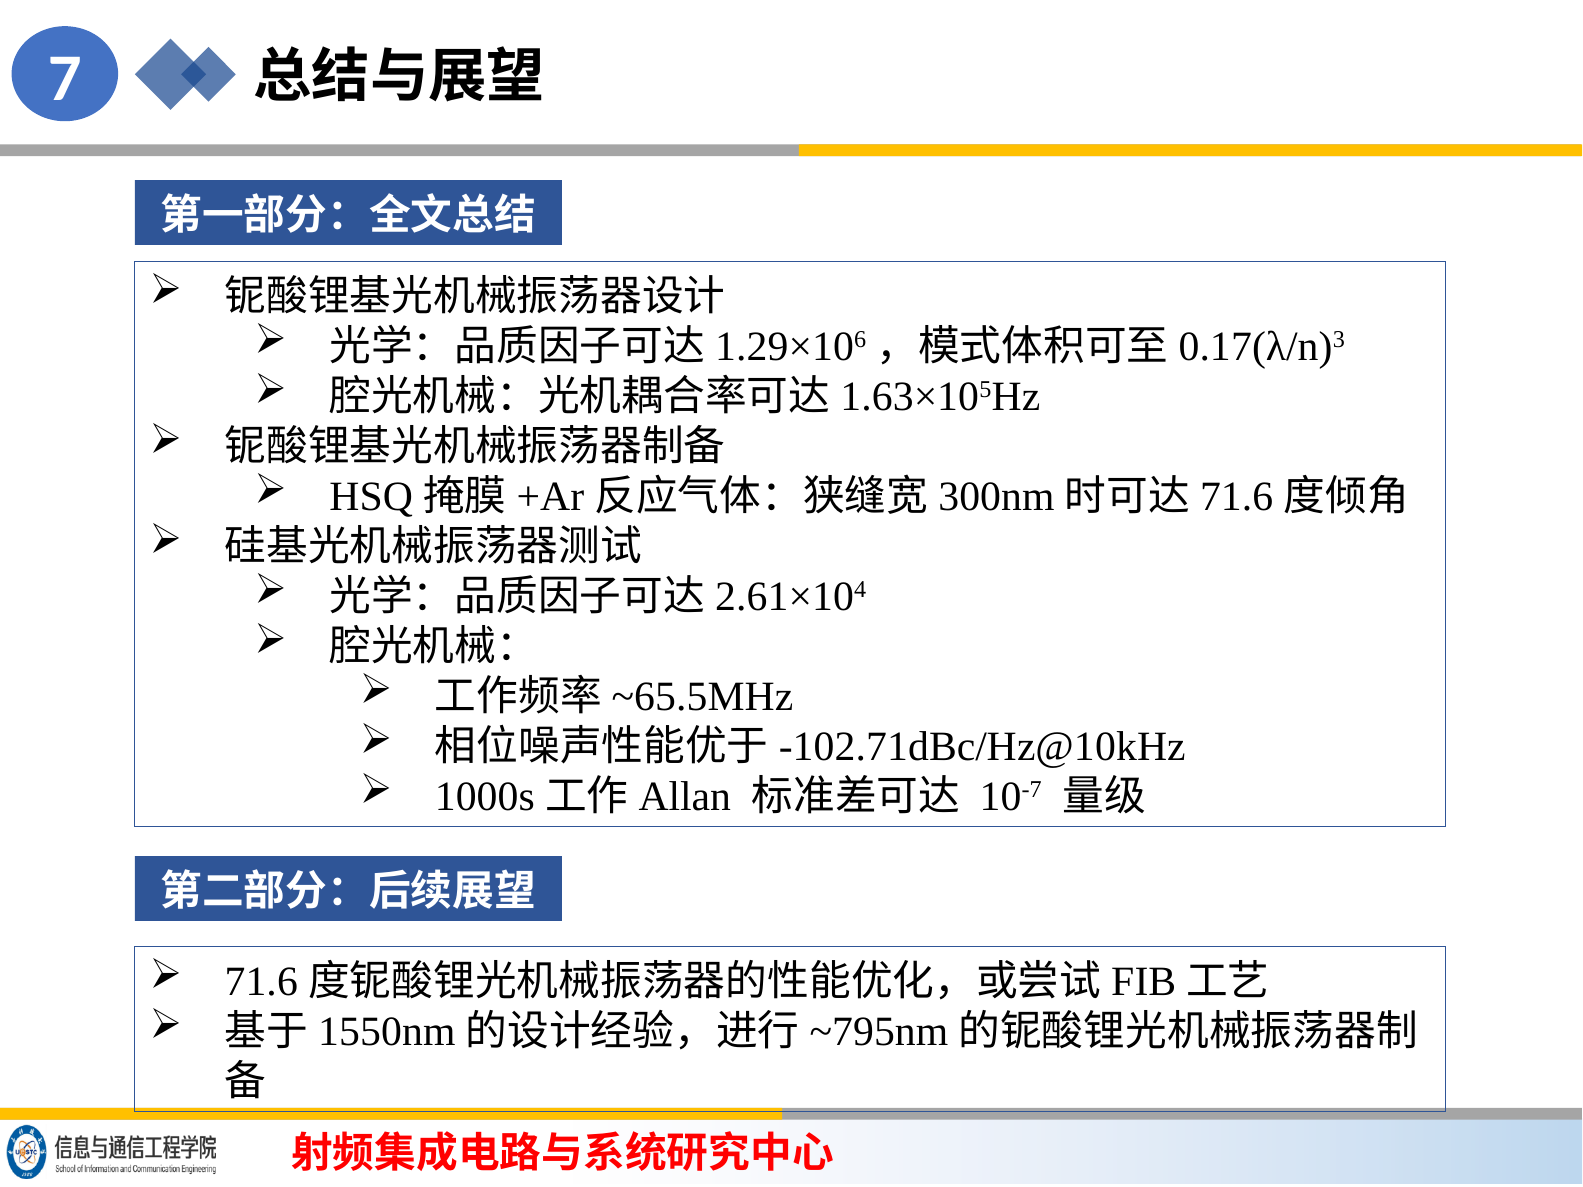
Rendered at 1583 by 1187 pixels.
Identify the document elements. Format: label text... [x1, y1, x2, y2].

text_box 第一部分：全文总结 [134, 180, 562, 245]
text_box 第二部分：后续展望 [134, 856, 562, 921]
text_box 7 [10, 25, 120, 123]
text_box 总结与展望 [238, 30, 560, 116]
picture [6, 1124, 216, 1179]
text_box 铌酸锂基光机械振荡器设计 光学：品质因子可达1.29×106，模式体积可至0.17(λ/n)3 腔光机械：光机耦合率可达1.63×105Hz 铌酸锂基光机械振荡器制备 HSQ掩膜+Ar反应气体：狭缝宽300nm时可达71.6度倾角 硅基光机械振荡器测试 光学：品质因子可达2.61×104 腔光机械： 工作频率~65.5MHz 相位噪声性能优于-102.71dBc/Hz@10kHz 1000s工作Allan 标准差可达 10-7 量级 [134, 261, 1446, 827]
text_box [179, 45, 238, 104]
text_box [133, 37, 193, 112]
text_box 71.6度铌酸锂光机械振荡器的性能优化，或尝试FIB工艺 基于1550nm的设计经验，进行~795nm的铌酸锂光机械振荡器制备 [134, 946, 1446, 1112]
